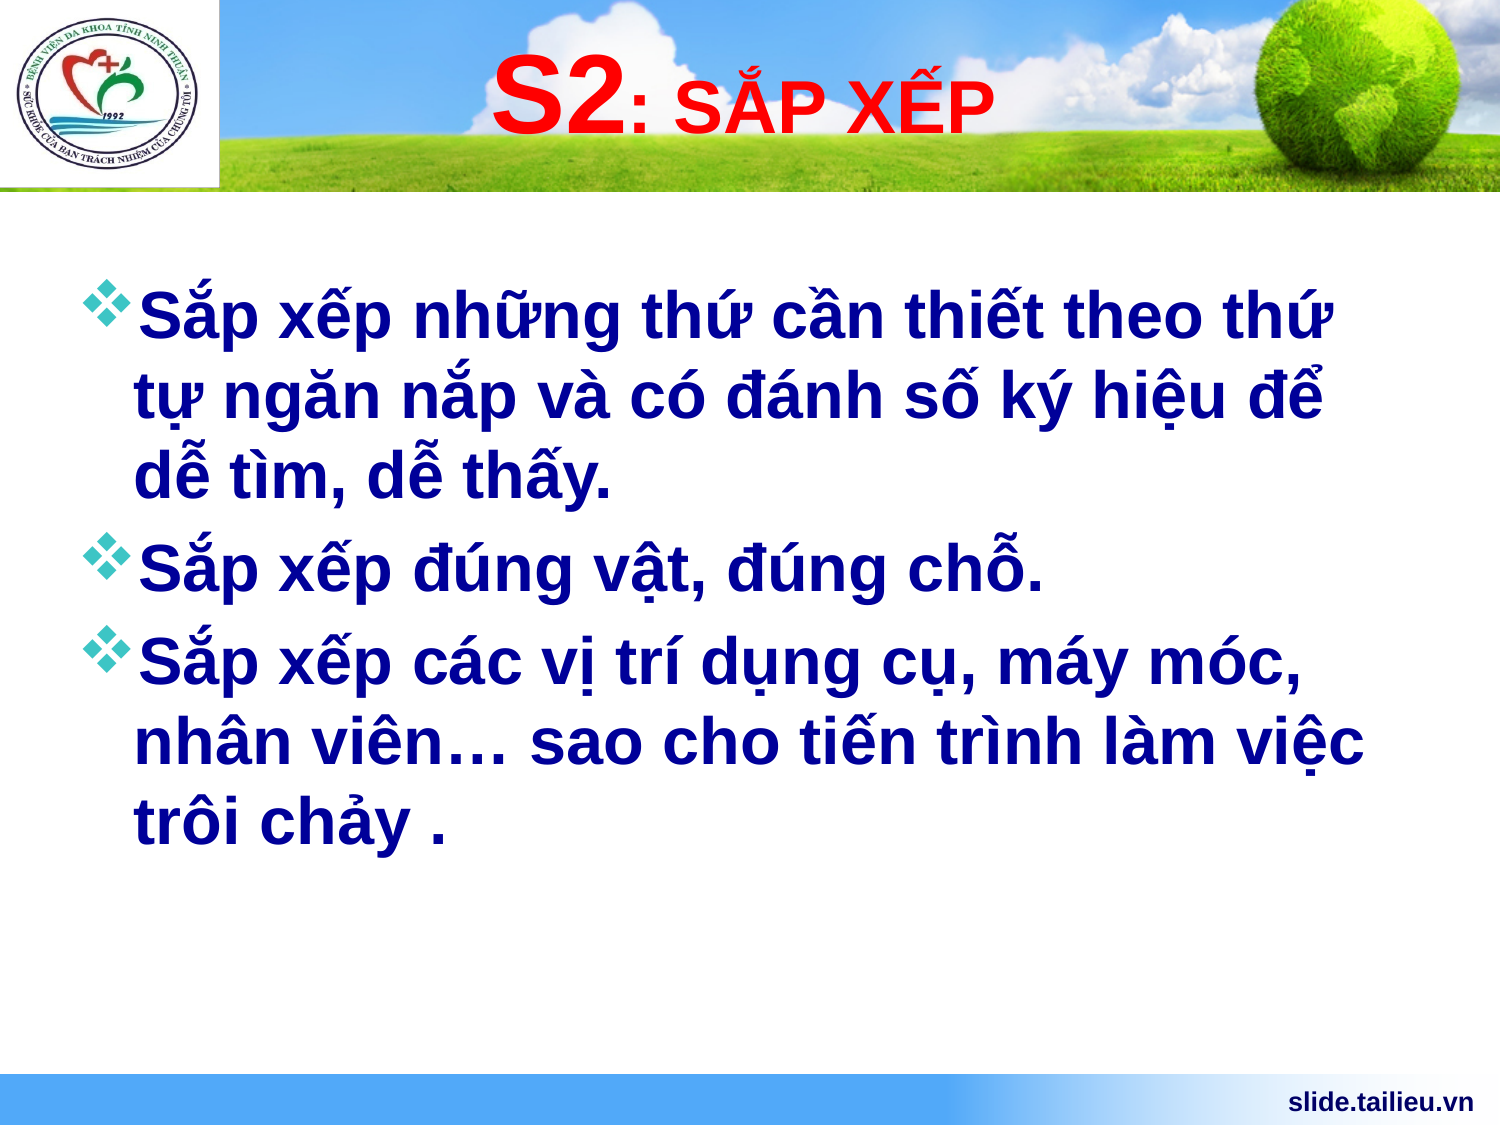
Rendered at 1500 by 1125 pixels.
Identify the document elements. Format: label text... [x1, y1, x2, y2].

list Sắp xếp những thứ cần thiết theo thứ tự ngăn nắp và có đánh số ký hiệu để dễ tìm, dễ thấy. Sắp xếp đúng vật, đúng chỗ. Sắp xếp các vị trí dụng cụ, máy móc, nhân viên… sao cho tiến trình làm việc trôi chảy . [62, 264, 1413, 1075]
picture [0, 0, 1500, 192]
title S2: SẮP XẾP [225, 20, 1350, 113]
